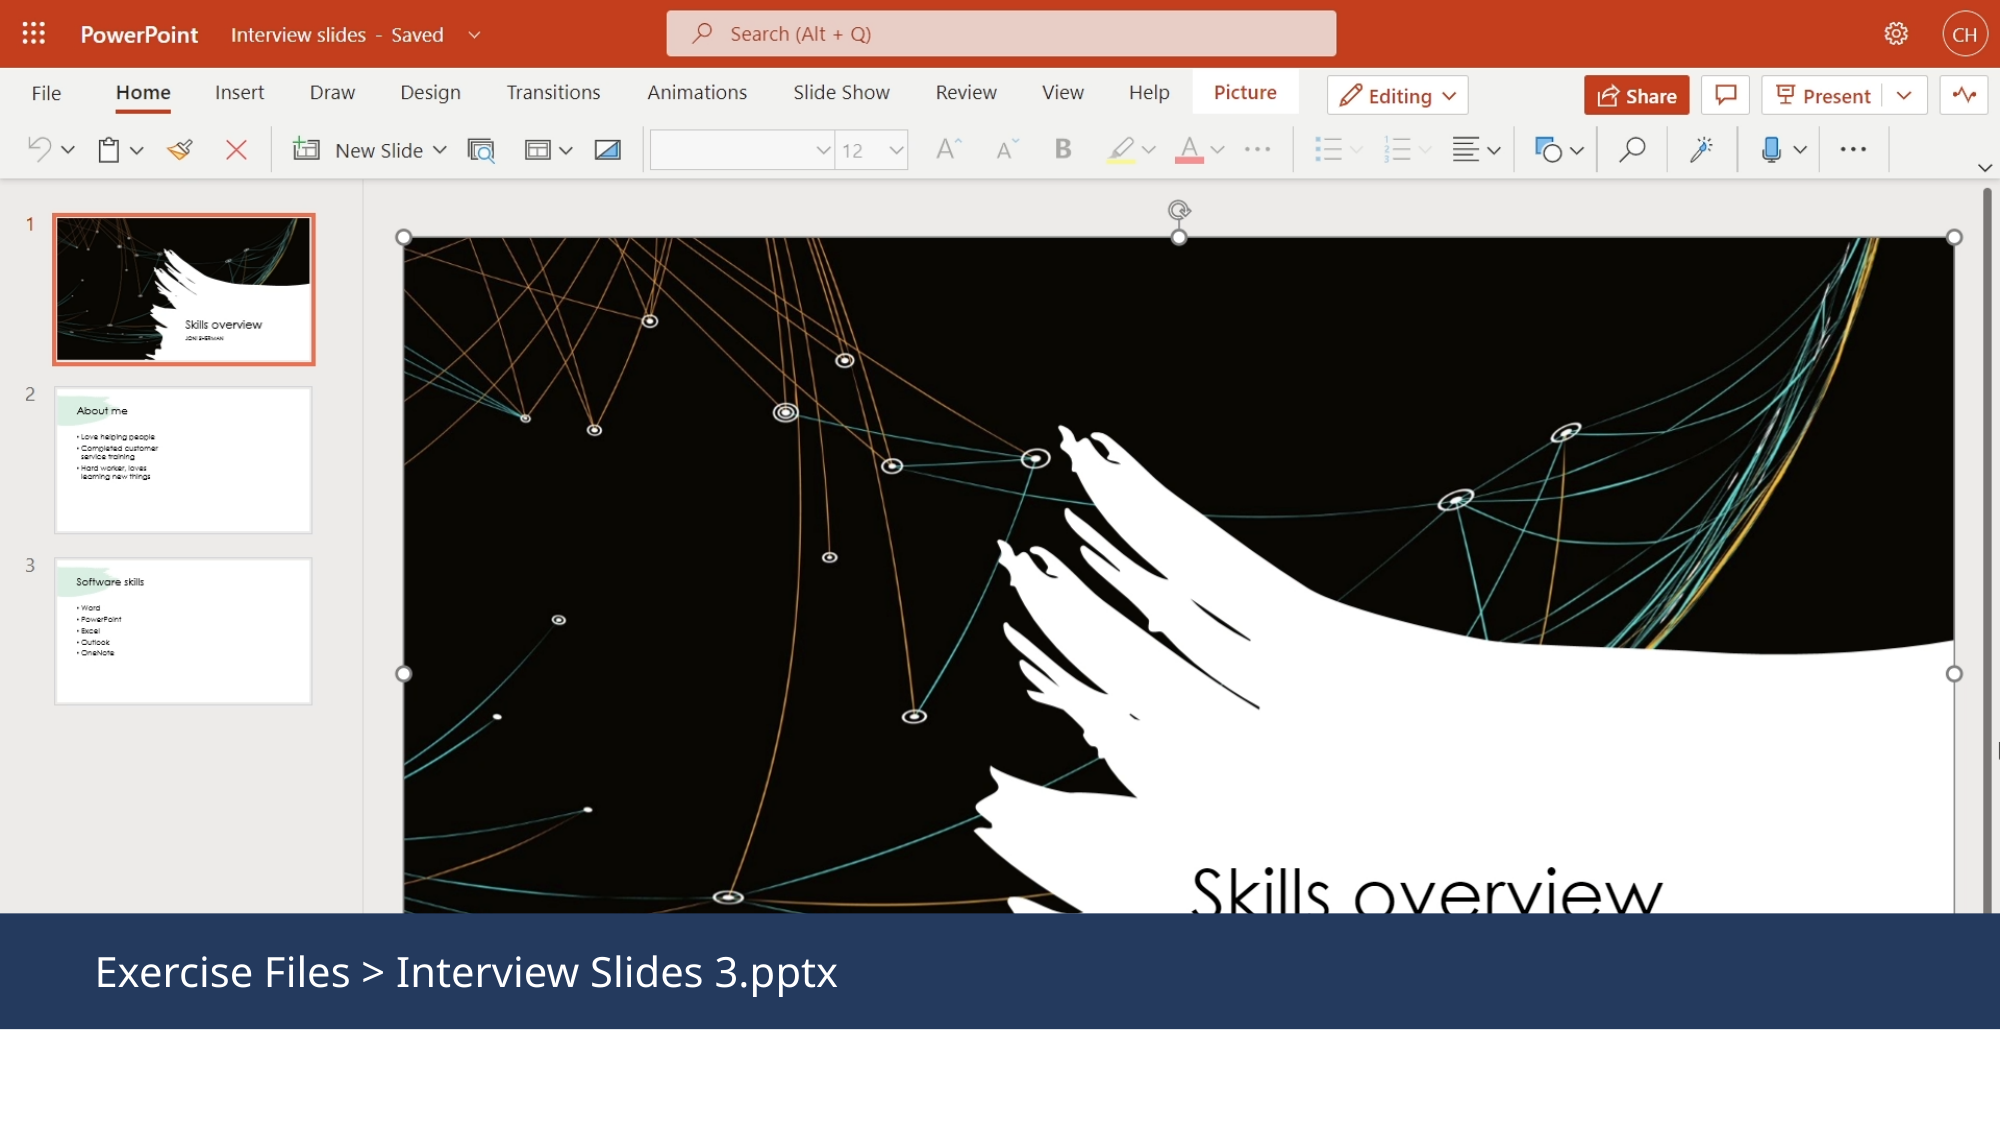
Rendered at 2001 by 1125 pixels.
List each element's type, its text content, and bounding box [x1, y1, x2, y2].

picture [0, 0, 2000, 958]
text_box Exercise Files > Interview Slides 3.pptx [0, 958, 2000, 1030]
